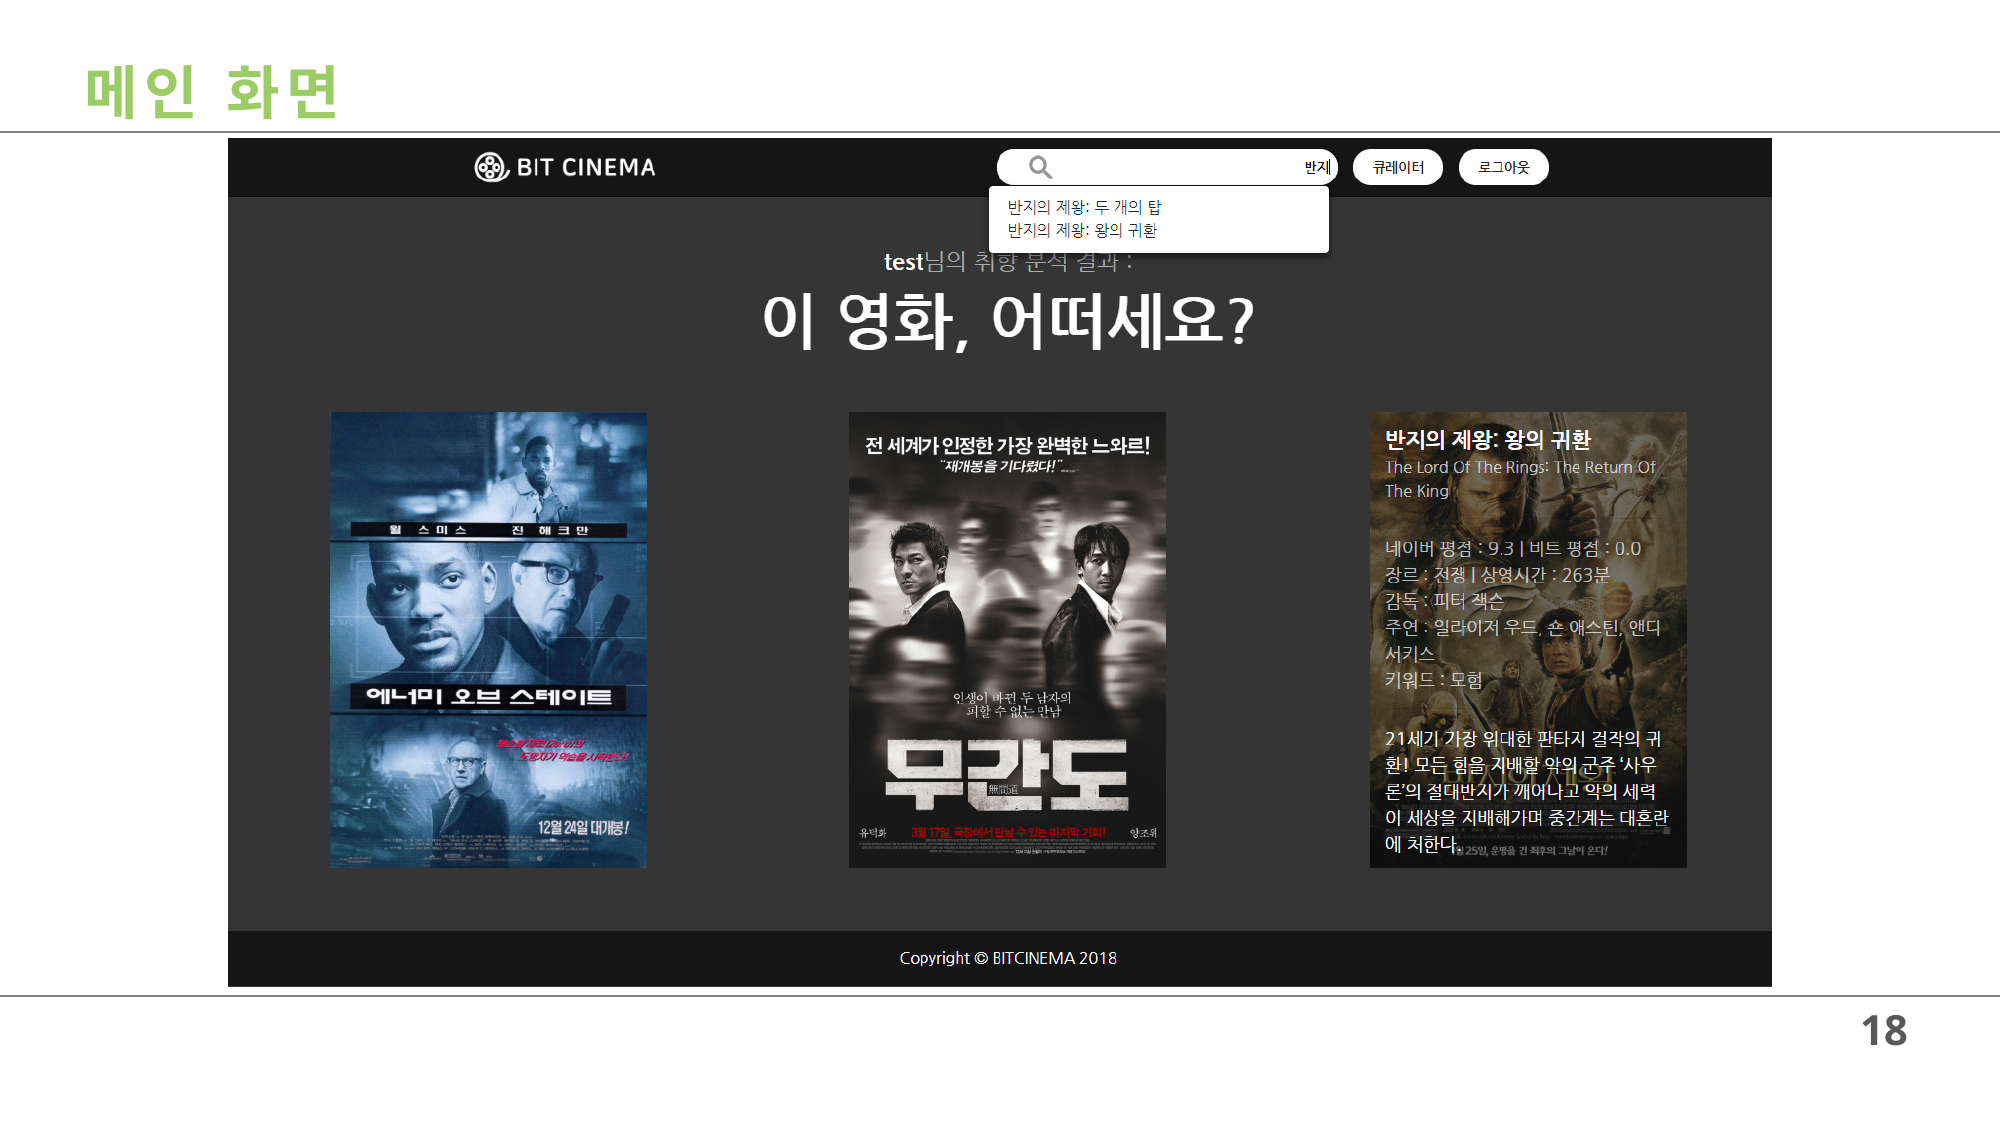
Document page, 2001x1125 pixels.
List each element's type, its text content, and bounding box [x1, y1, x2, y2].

picture [228, 138, 1772, 987]
text_box 메인 화면 [70, 48, 687, 131]
text_box 18 [1844, 997, 1924, 1061]
